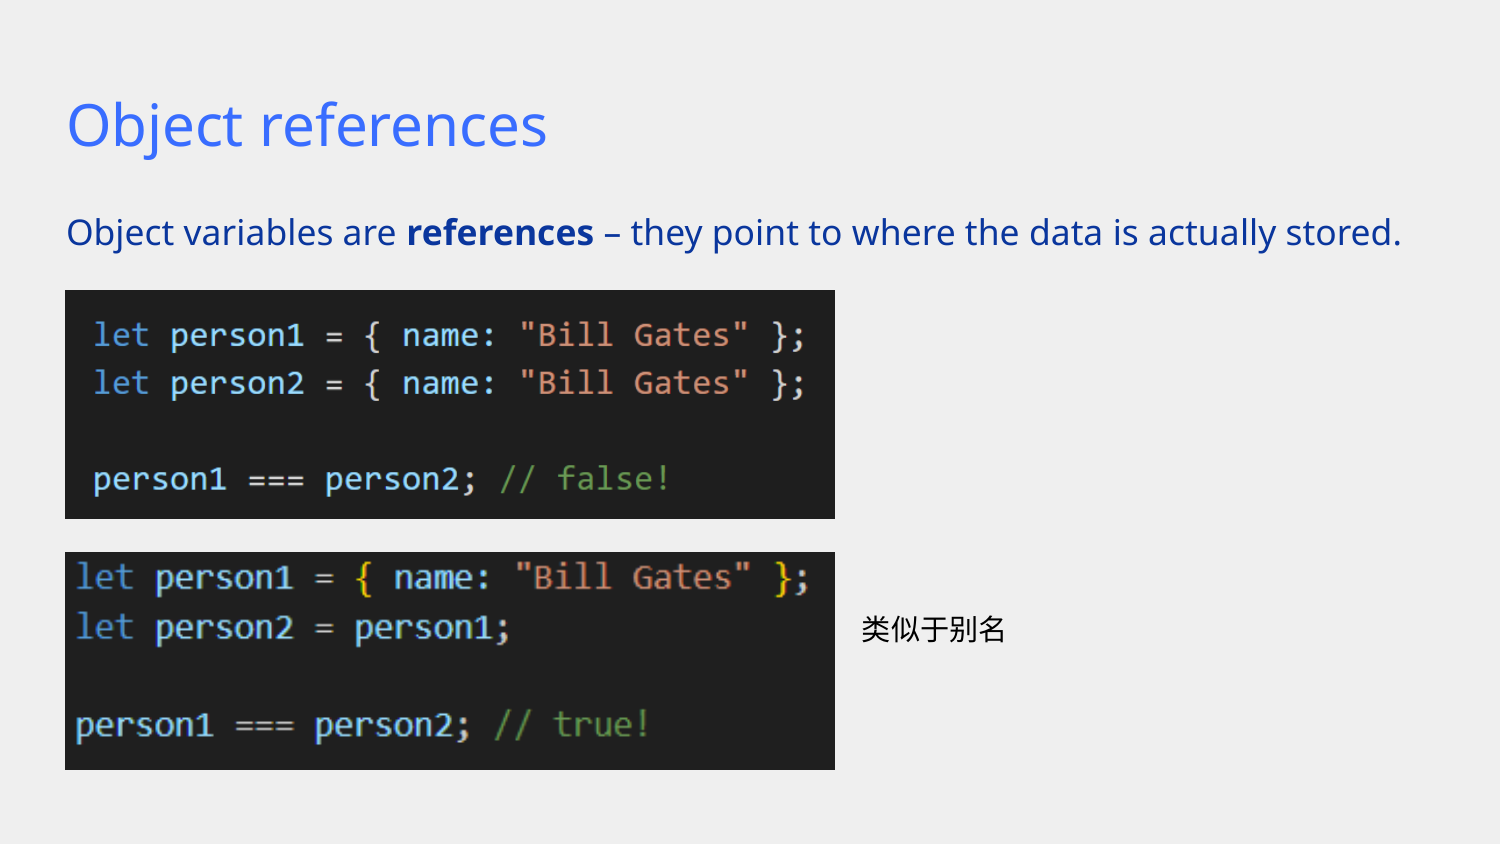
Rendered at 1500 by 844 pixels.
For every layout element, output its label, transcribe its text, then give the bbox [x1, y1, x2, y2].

picture [65, 552, 835, 771]
picture [65, 290, 835, 519]
list Object variables are references – they point to where the data is actually stored. [51, 189, 1449, 283]
title Object references [51, 72, 1449, 167]
text_box 类似于别名 [847, 604, 1024, 654]
